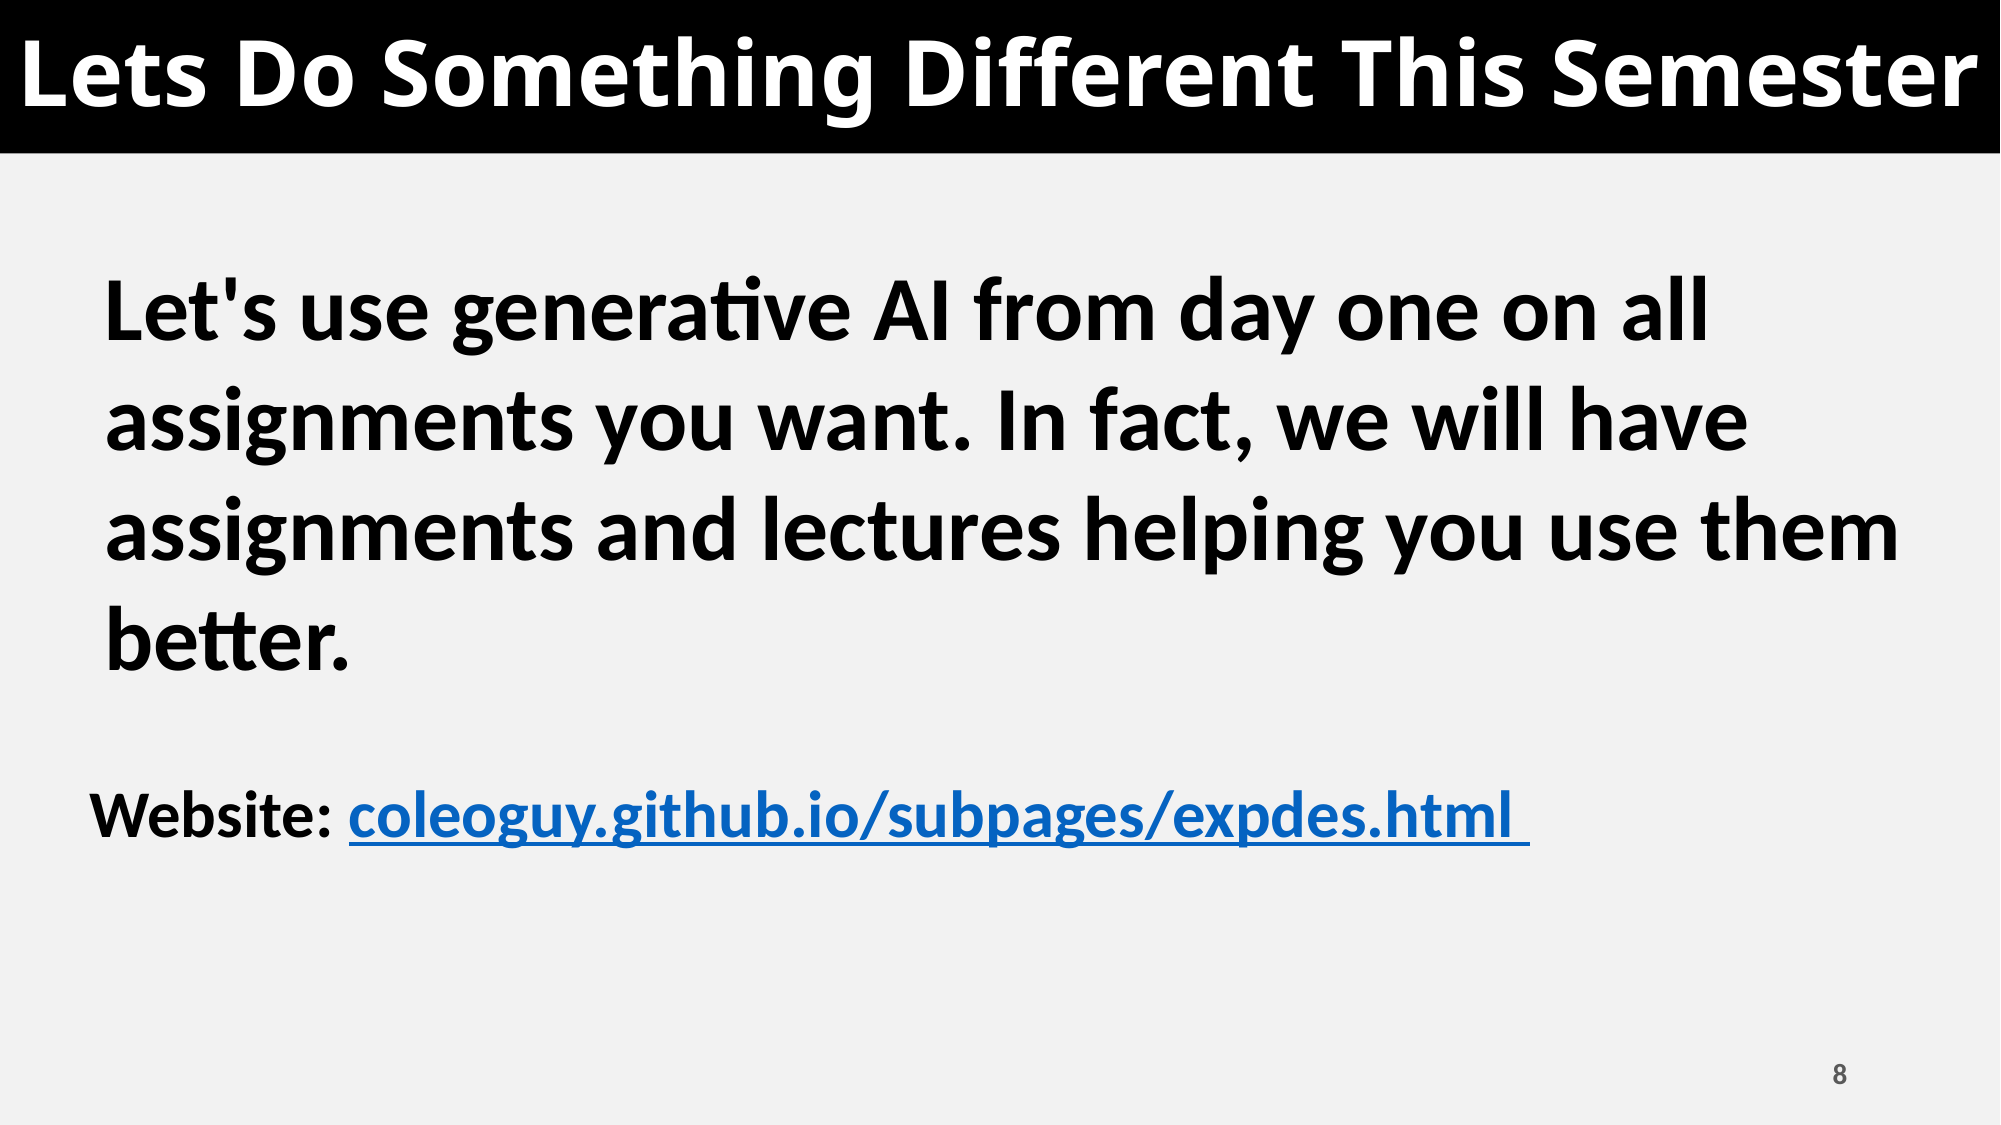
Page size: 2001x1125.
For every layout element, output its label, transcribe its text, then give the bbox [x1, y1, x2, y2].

text_box Website: coleoguy.github.io/subpages/expdes.html [74, 763, 1926, 859]
text_box Let's use generative AI from day one on all assignments you want. In fact, we will have assignments and lectures helping you use them better. [89, 241, 1941, 697]
title Lets Do Something Different This Semester [0, 0, 2000, 154]
slide_number 8 [1412, 1042, 1863, 1103]
